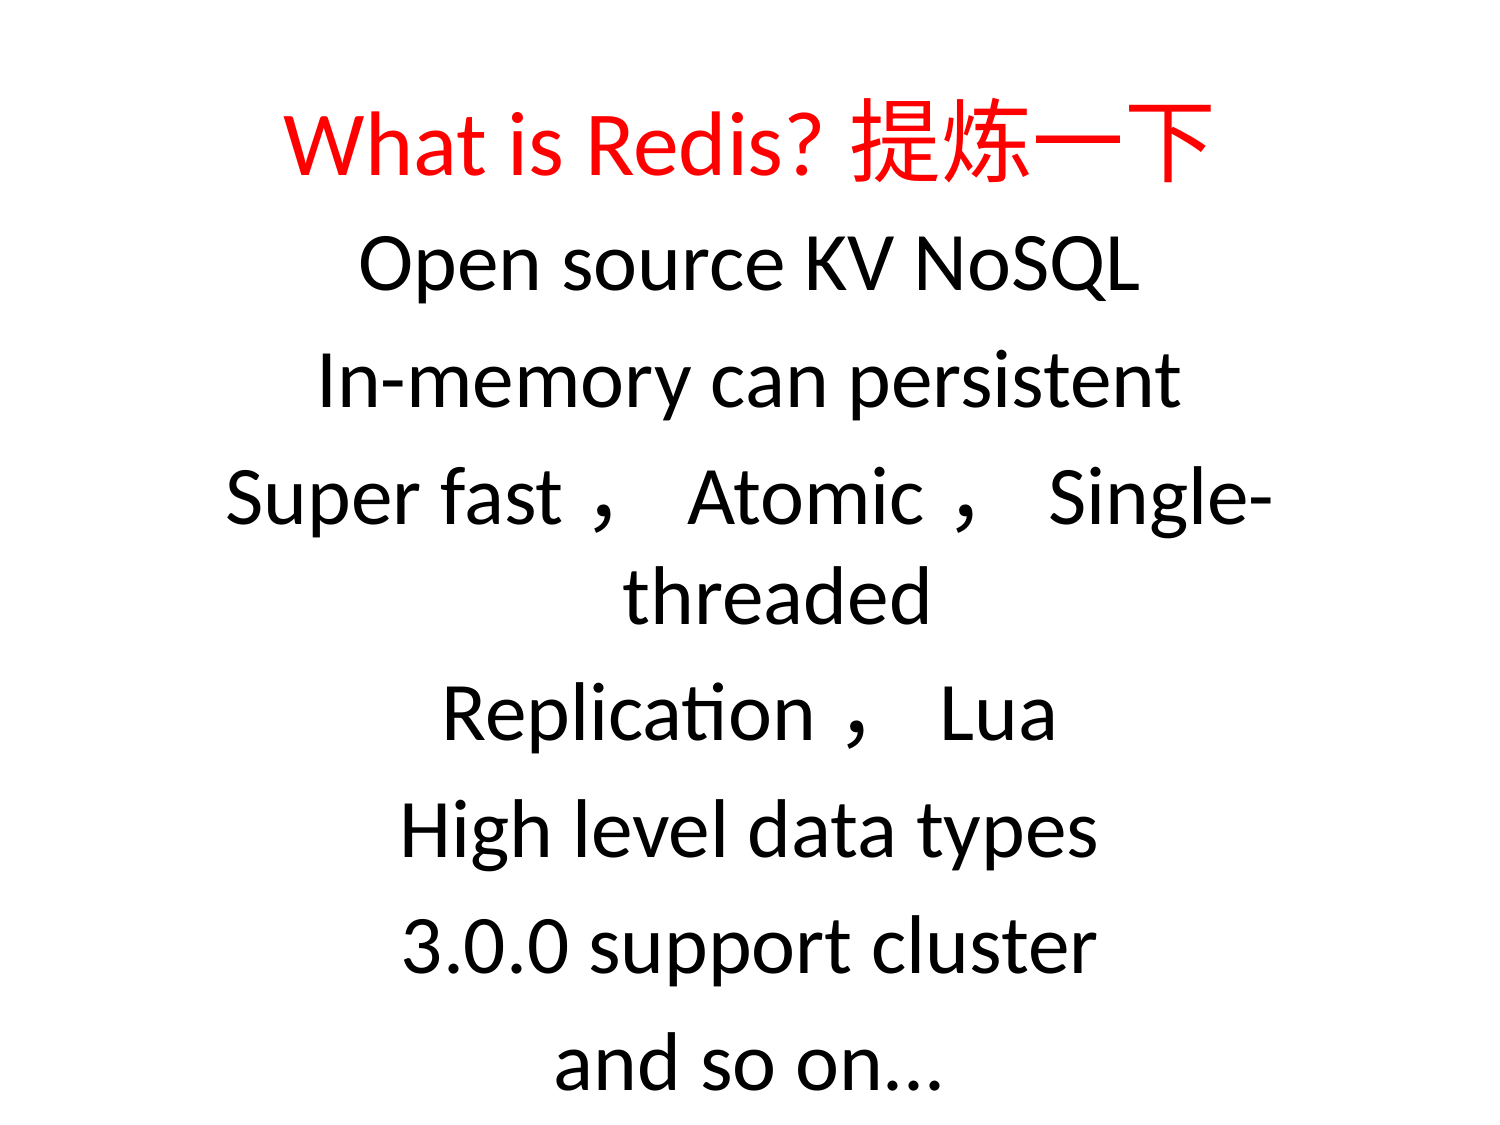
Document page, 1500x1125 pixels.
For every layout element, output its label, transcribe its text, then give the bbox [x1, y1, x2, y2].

list Open source KV NoSQL In-memory can persistent Super fast，Atomic，Single-threaded Replication，Lua High level data types 3.0.0 support cluster and so on... [75, 200, 1425, 1075]
title What is Redis?提炼一下 [75, 45, 1425, 200]
